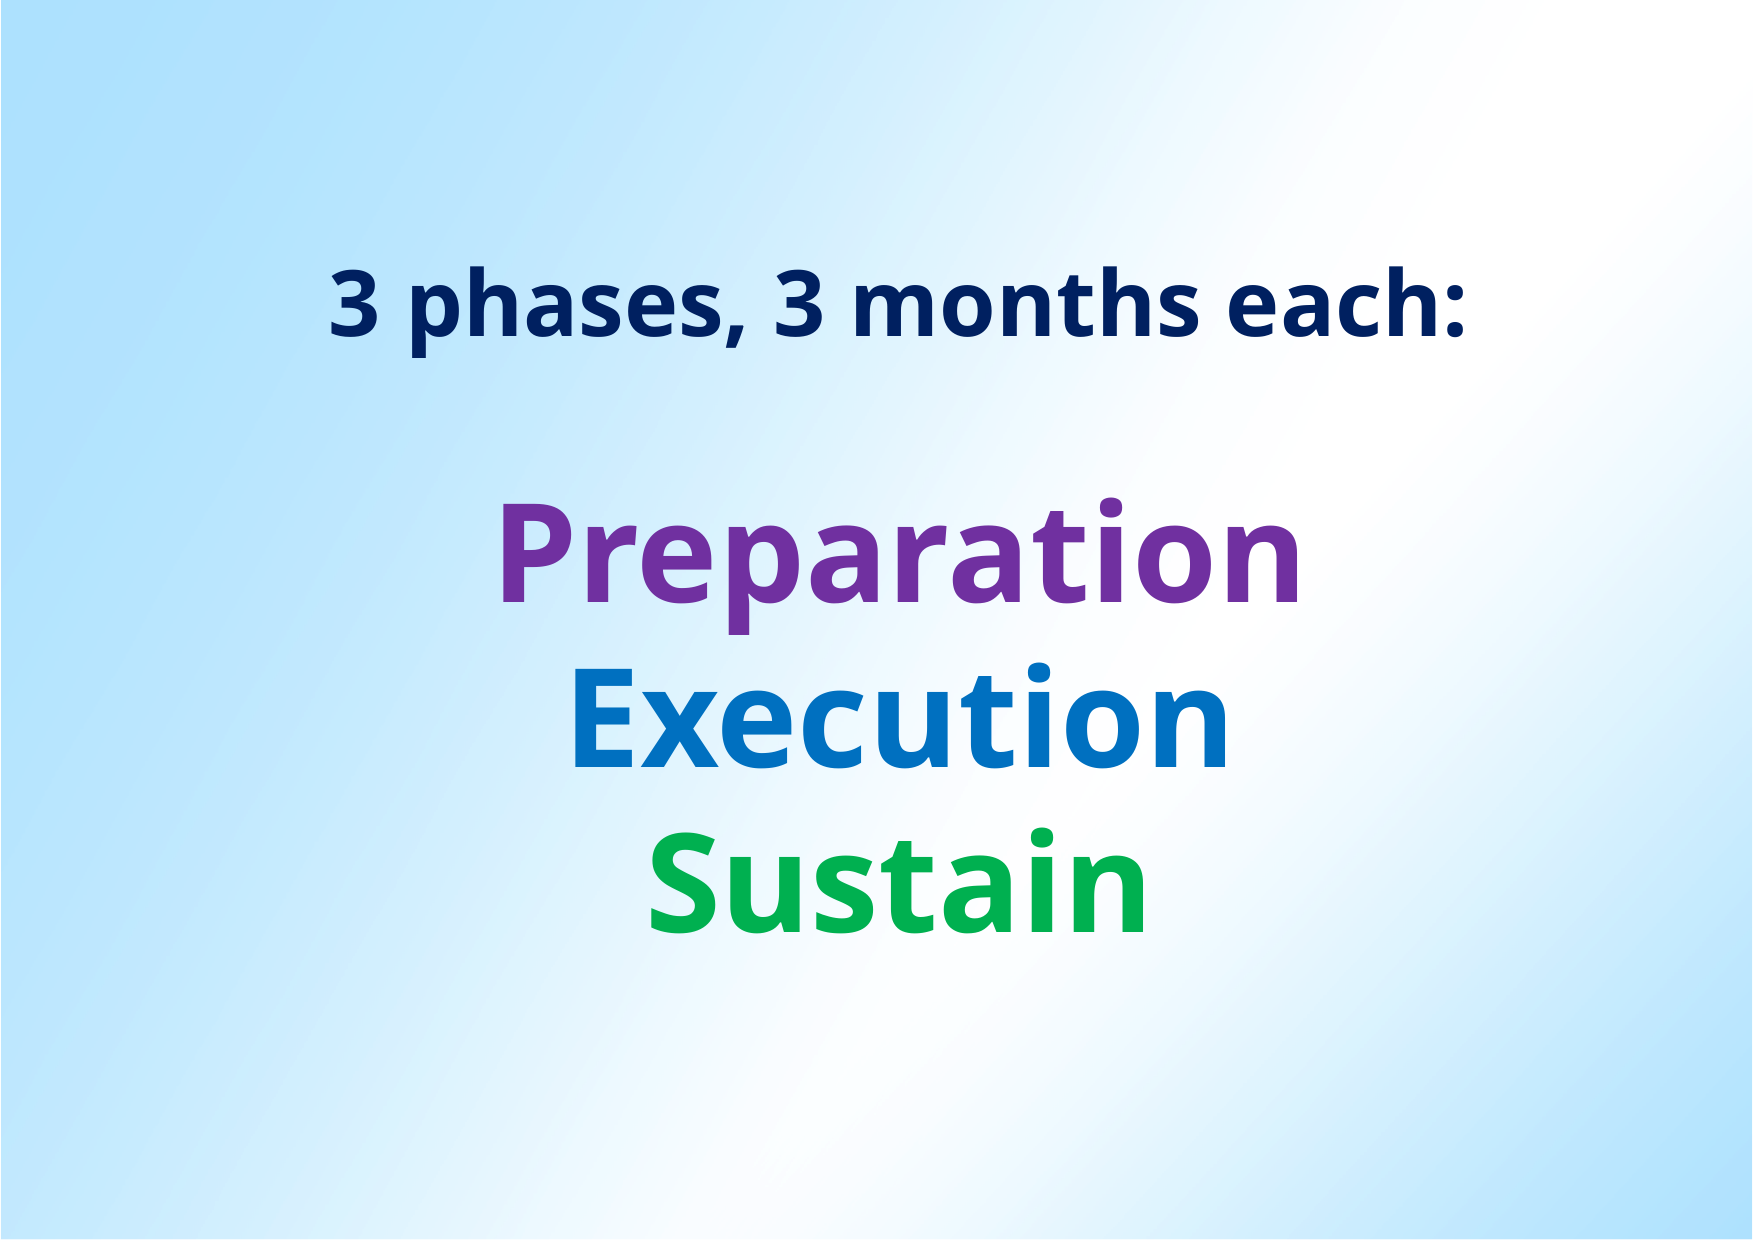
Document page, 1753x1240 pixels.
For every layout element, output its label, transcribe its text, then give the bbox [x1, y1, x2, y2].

text_box 3 phases, 3 months each: Preparation Execution Sustain [72, 240, 1727, 965]
picture [0, 0, 1753, 1240]
